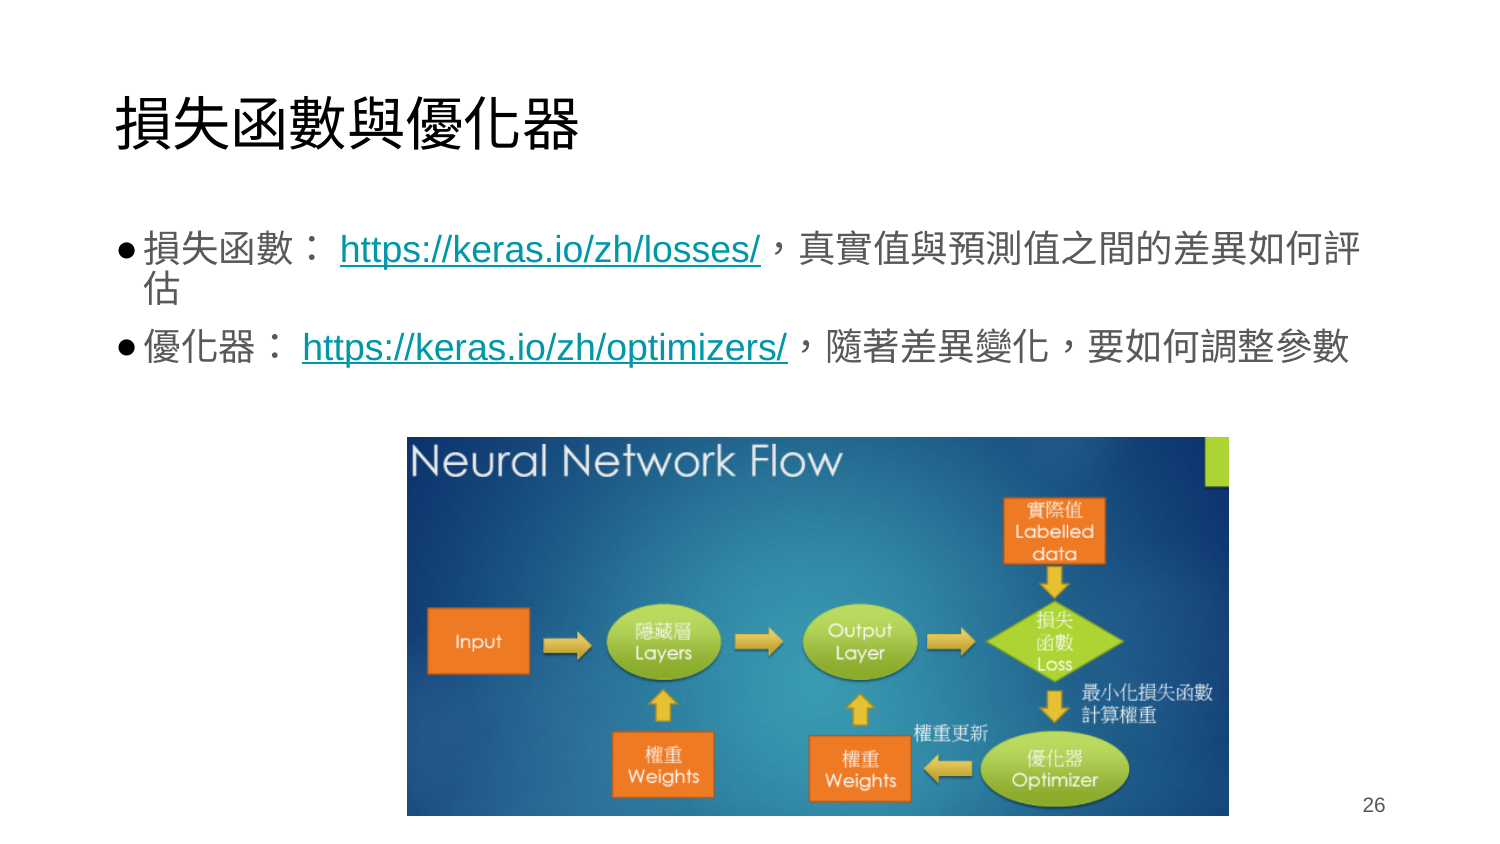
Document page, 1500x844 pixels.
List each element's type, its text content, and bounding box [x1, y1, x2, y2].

slide_number ‹#› [1059, 782, 1397, 827]
title 損失函數與優化器 [103, 44, 1397, 208]
list 損失函數：https://keras.io/zh/losses/，真實值與預測值之間的差異如何評估 優化器：https://keras.io/zh/optimizers/，隨著差異變化，要如何調整參數 [103, 224, 1397, 760]
picture [407, 436, 1229, 816]
